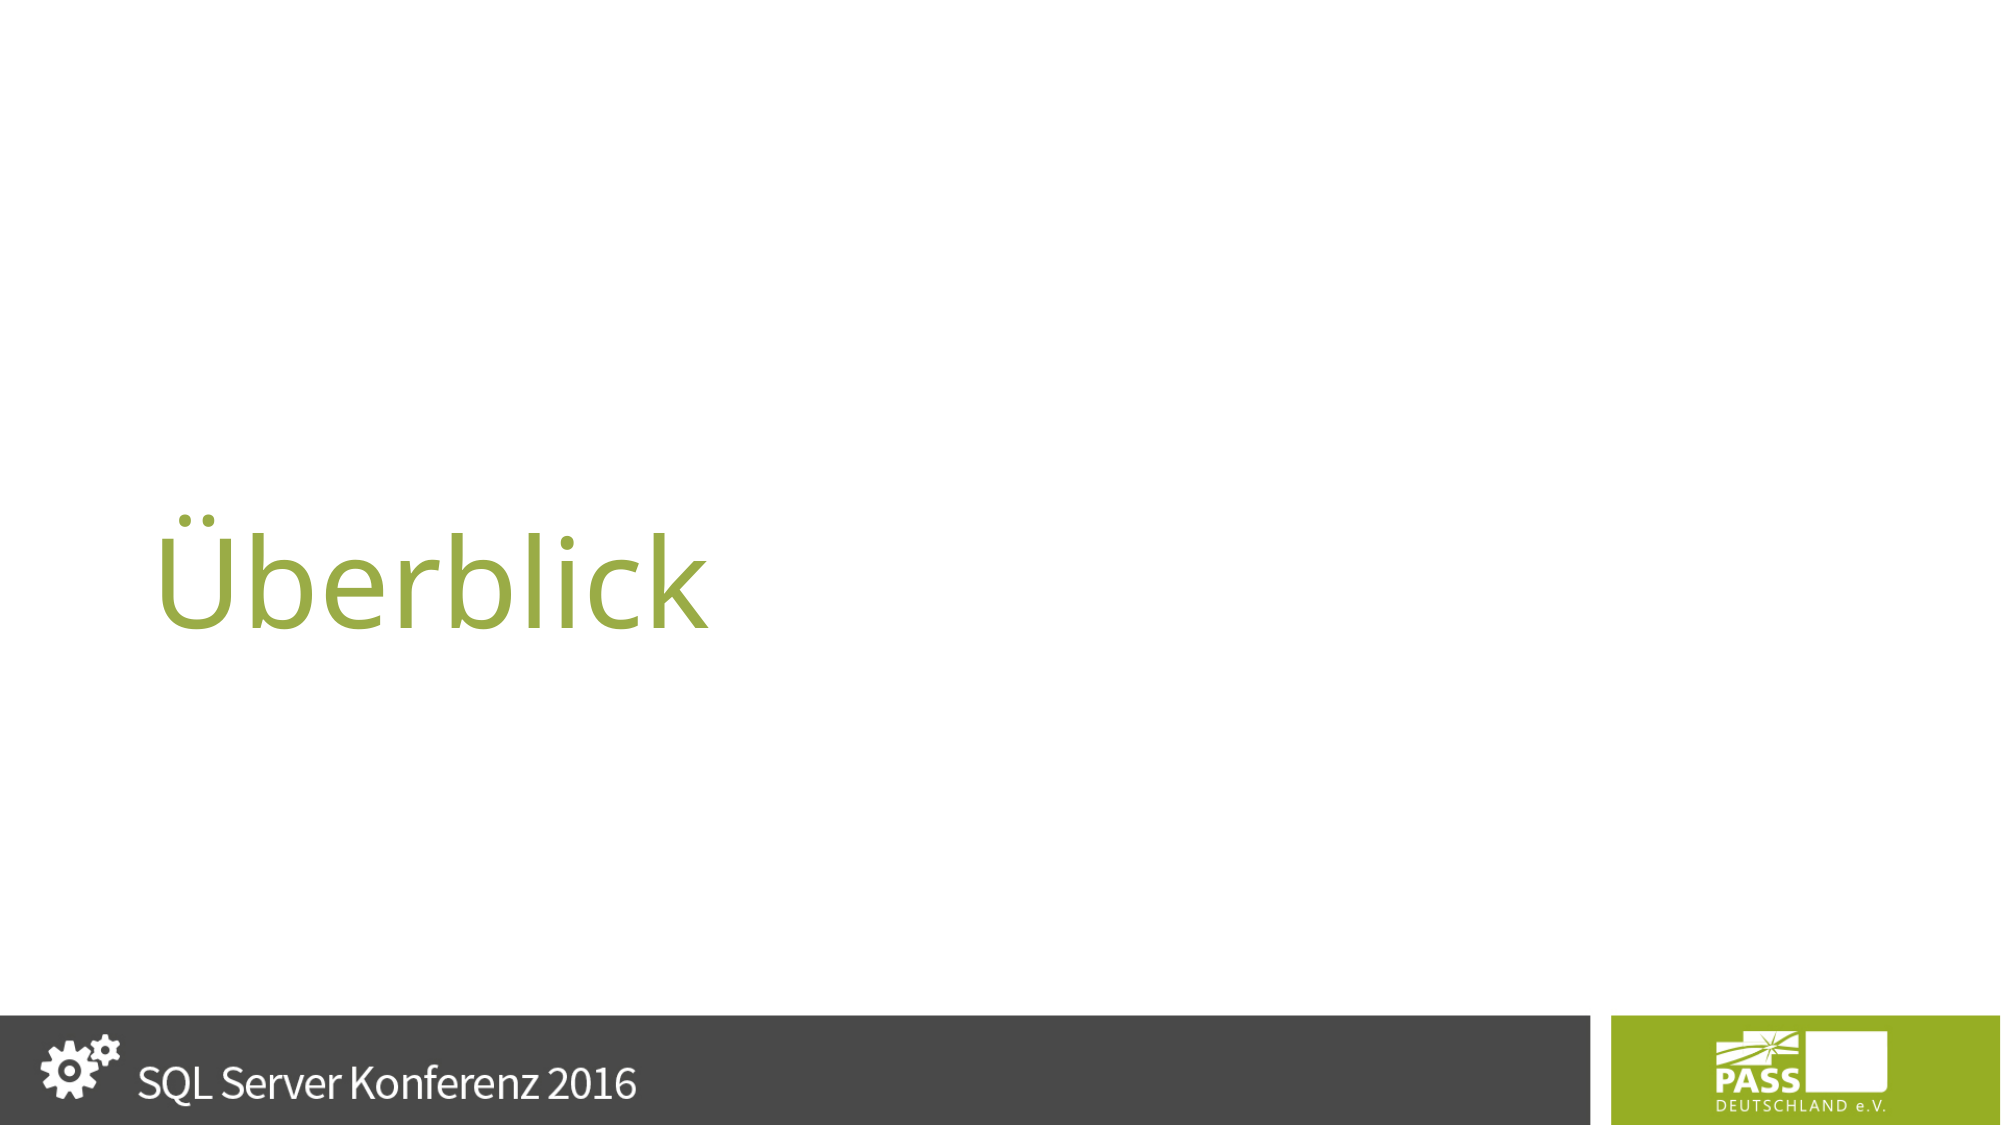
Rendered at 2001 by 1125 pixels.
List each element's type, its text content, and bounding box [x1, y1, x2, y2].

title Überblick [136, 195, 1862, 663]
picture [0, 0, 2001, 1125]
